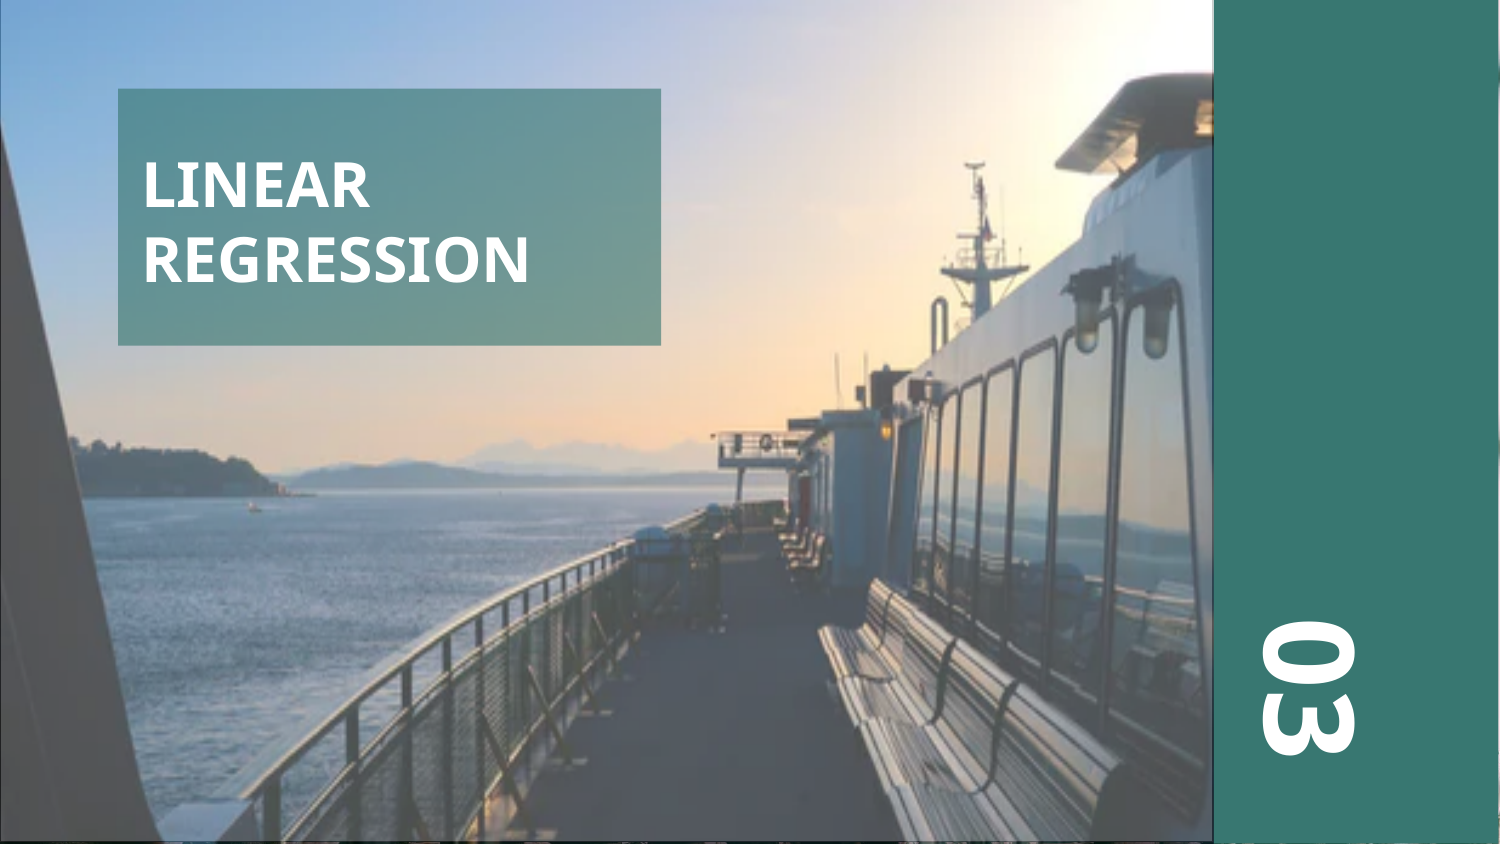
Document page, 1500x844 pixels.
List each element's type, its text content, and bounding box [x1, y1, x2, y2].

text_box [1215, 0, 1499, 844]
title 03 [1266, 490, 1362, 776]
picture [0, 0, 1214, 844]
